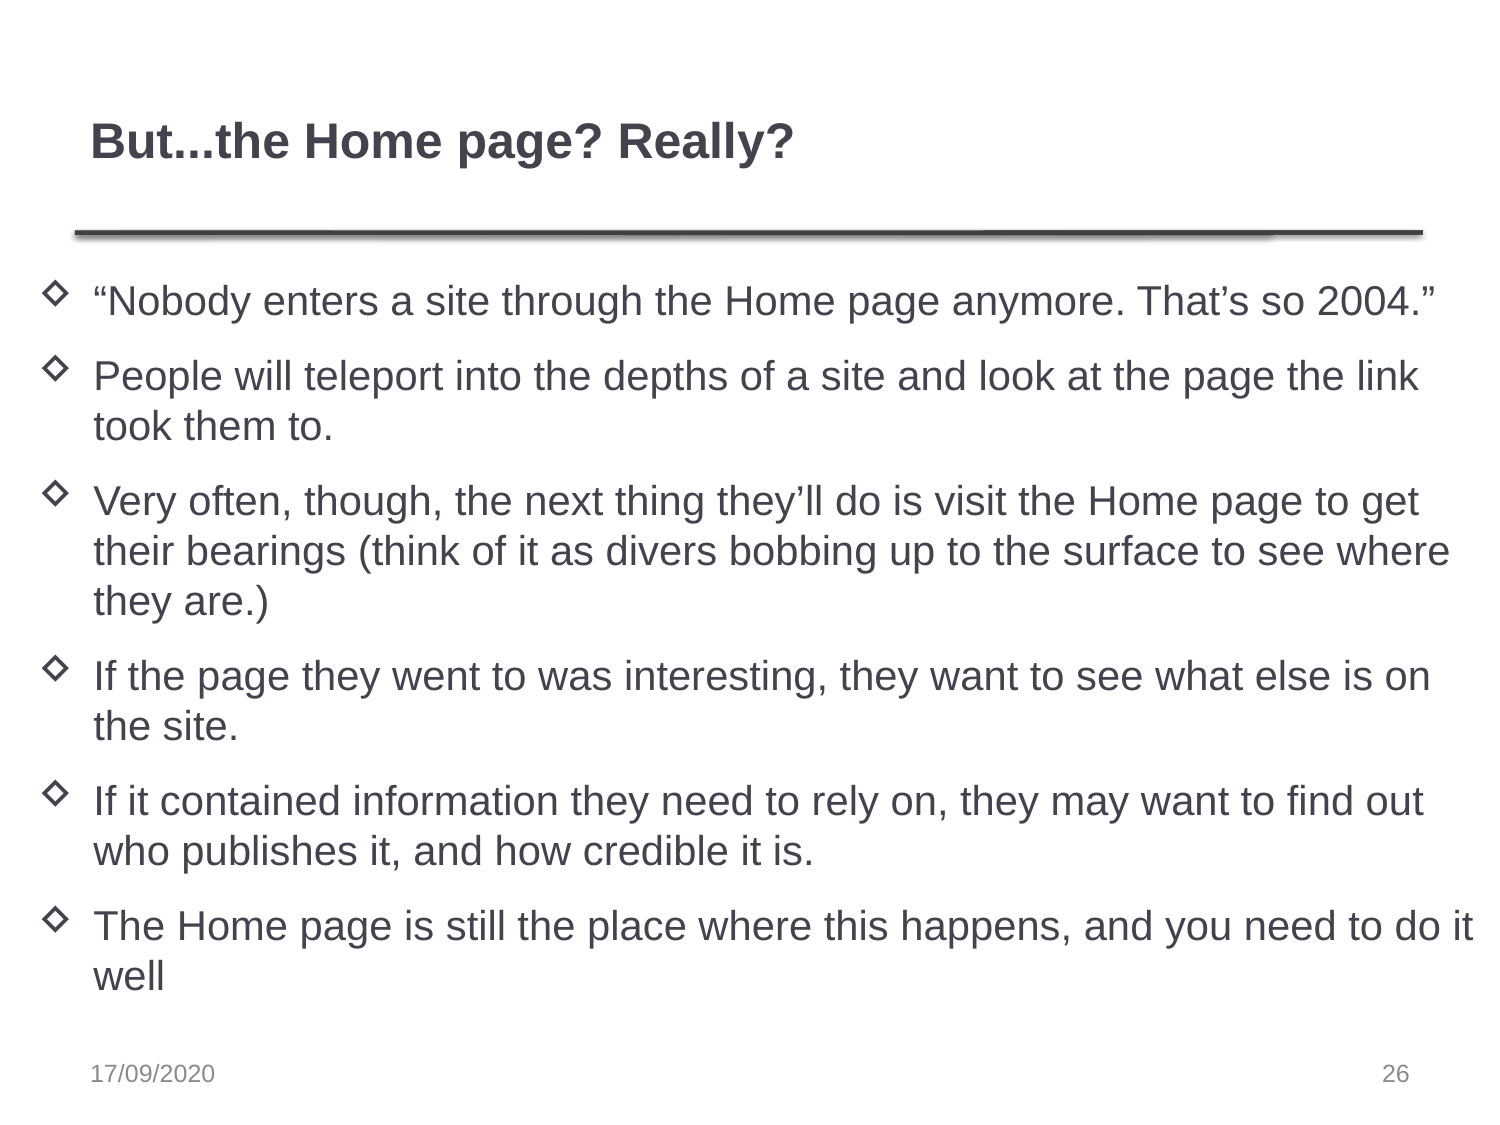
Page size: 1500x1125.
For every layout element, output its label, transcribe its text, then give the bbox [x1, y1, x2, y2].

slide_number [75, 1042, 425, 1103]
list “Nobody enters a site through the Home page anymore. That’s so 2004.” People will teleport into the depths of a site and look at the page the link took them to. Very often, though, the next thing they’ll do is visit the Home page to get their bearings (think of it as divers bobbing up to the surface to see where they are.) If the page they went to was interesting, they want to see what else is on the site. If it contained information they need to rely on, they may want to find out who publishes it, and how credible it is. The Home page is still the place where this happens, and you need to do it well [22, 266, 1500, 1009]
title But...the Home page? Really? [74, 44, 1272, 233]
slide_number 26 [1074, 1042, 1425, 1103]
